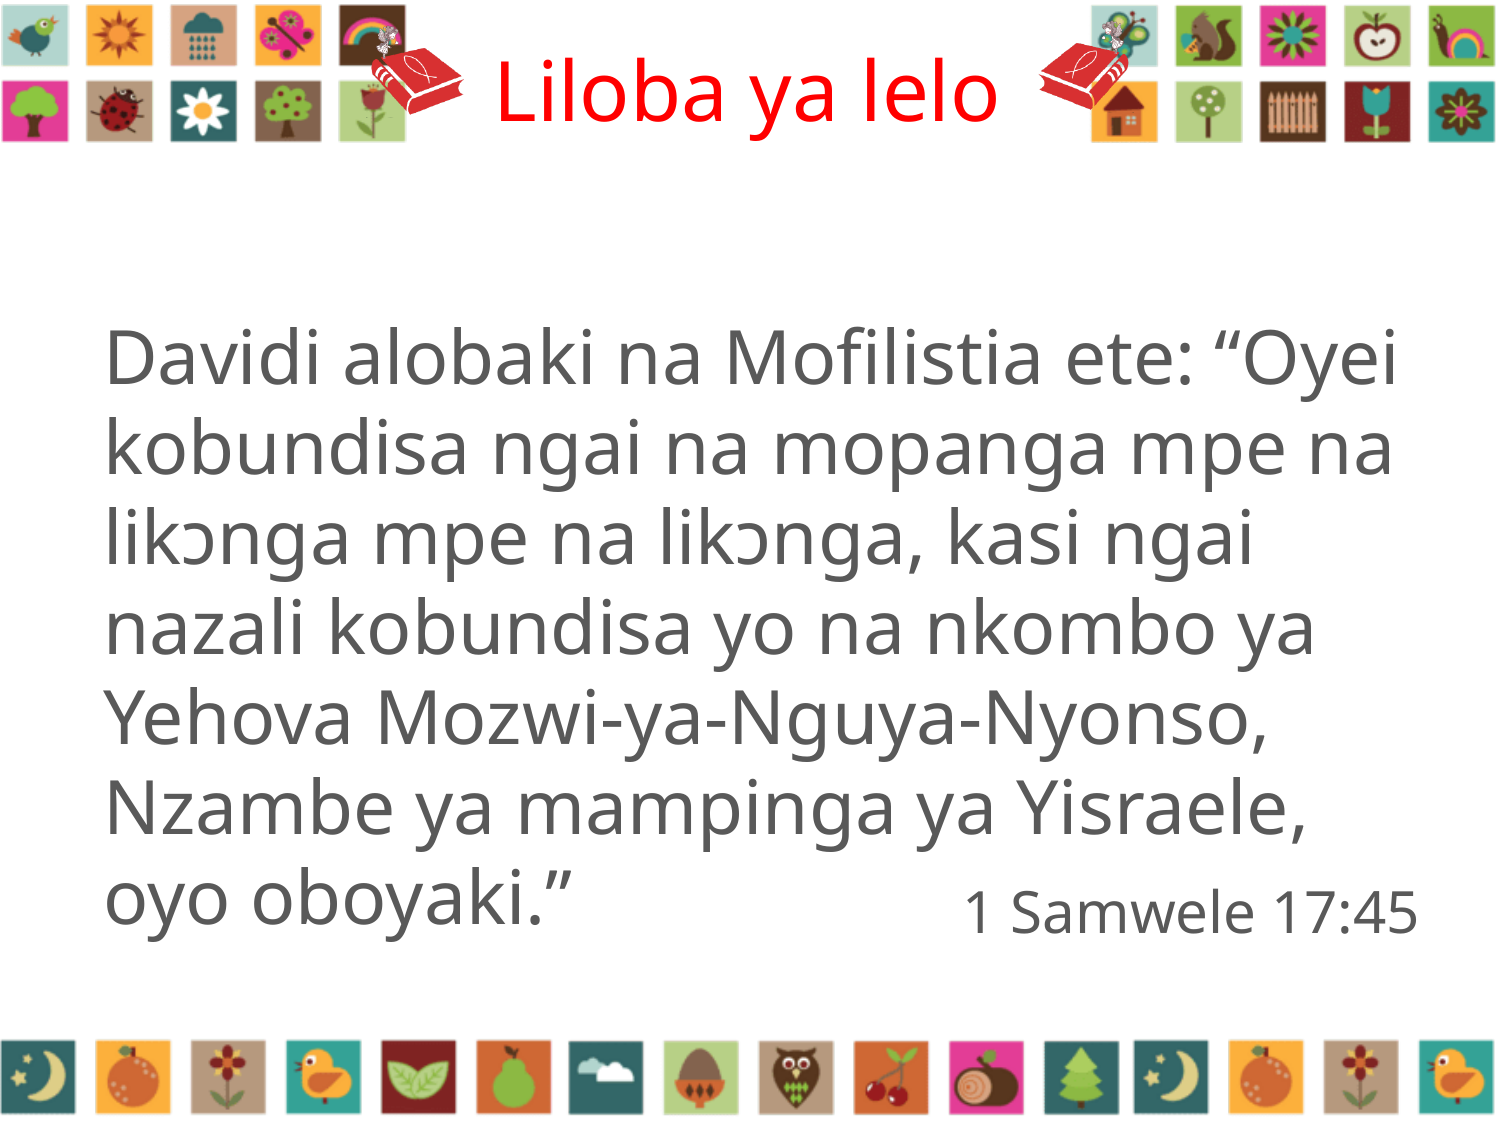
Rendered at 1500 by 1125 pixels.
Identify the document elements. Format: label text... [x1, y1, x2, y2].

text_box Liloba ya lelo [425, 30, 1078, 146]
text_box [0, 1028, 1500, 1118]
text_box Davidi alobaki na Mofilistia ete: “Oyei kobundisa ngai na mopanga mpe na likɔnga mpe na likɔnga, kasi ngai nazali kobundisa yo na nkombo ya Yehova Mozwi-ya-Nguya-Nyonso, Nzambe ya mampinga ya Yisraele, oyo oboyaki.” [88, 302, 1436, 1027]
text_box 1 Samwele 17:45 [803, 868, 1435, 953]
picture [0, 3, 496, 150]
picture [1007, 3, 1500, 150]
